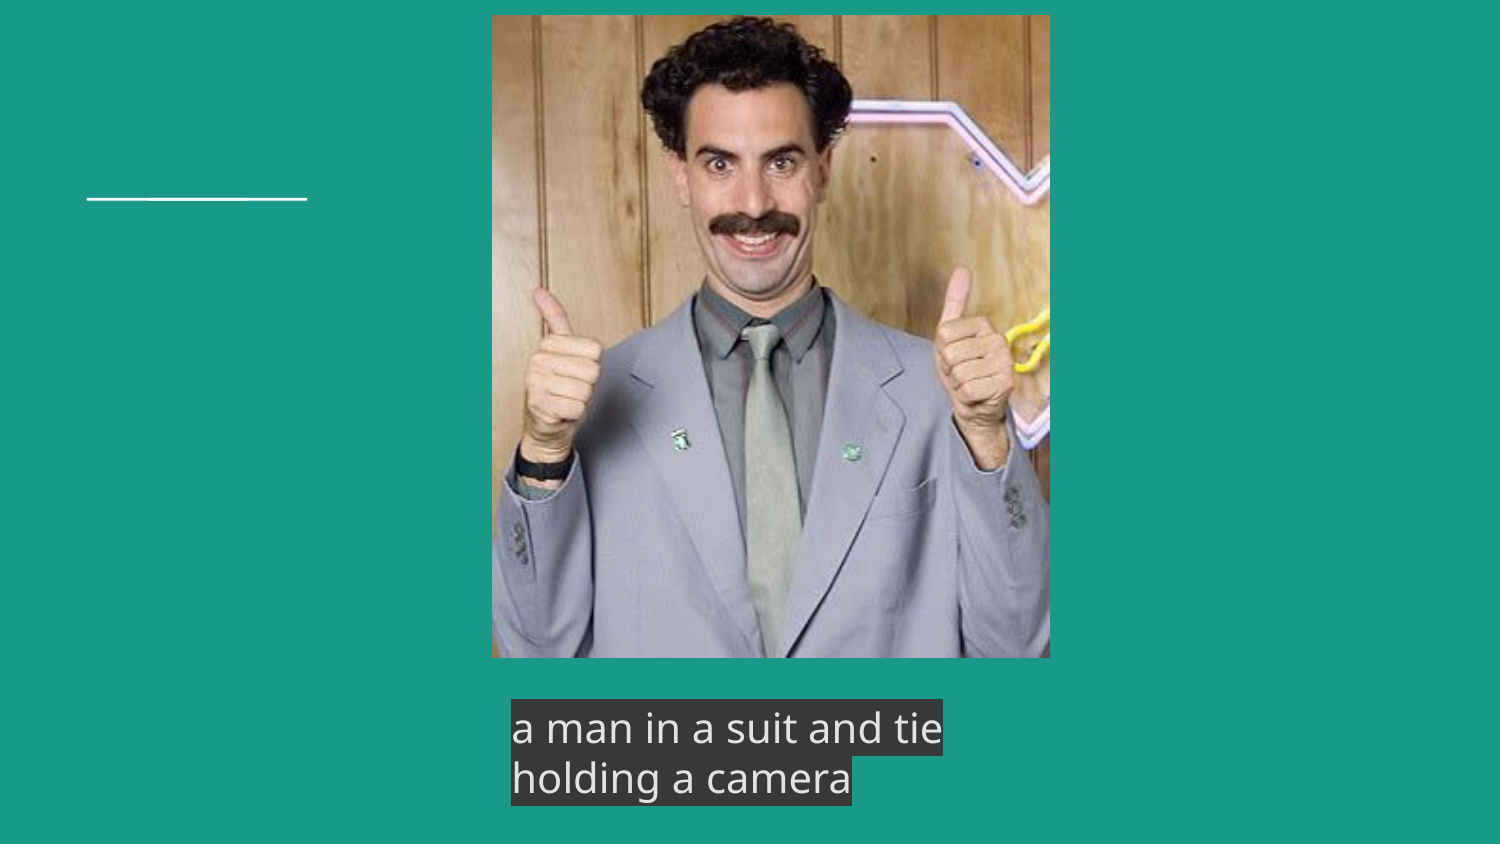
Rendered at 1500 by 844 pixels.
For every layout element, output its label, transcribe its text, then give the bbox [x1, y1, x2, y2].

text_box a man in a suit and tie holding a camera [496, 687, 1059, 786]
picture [492, 15, 1051, 659]
